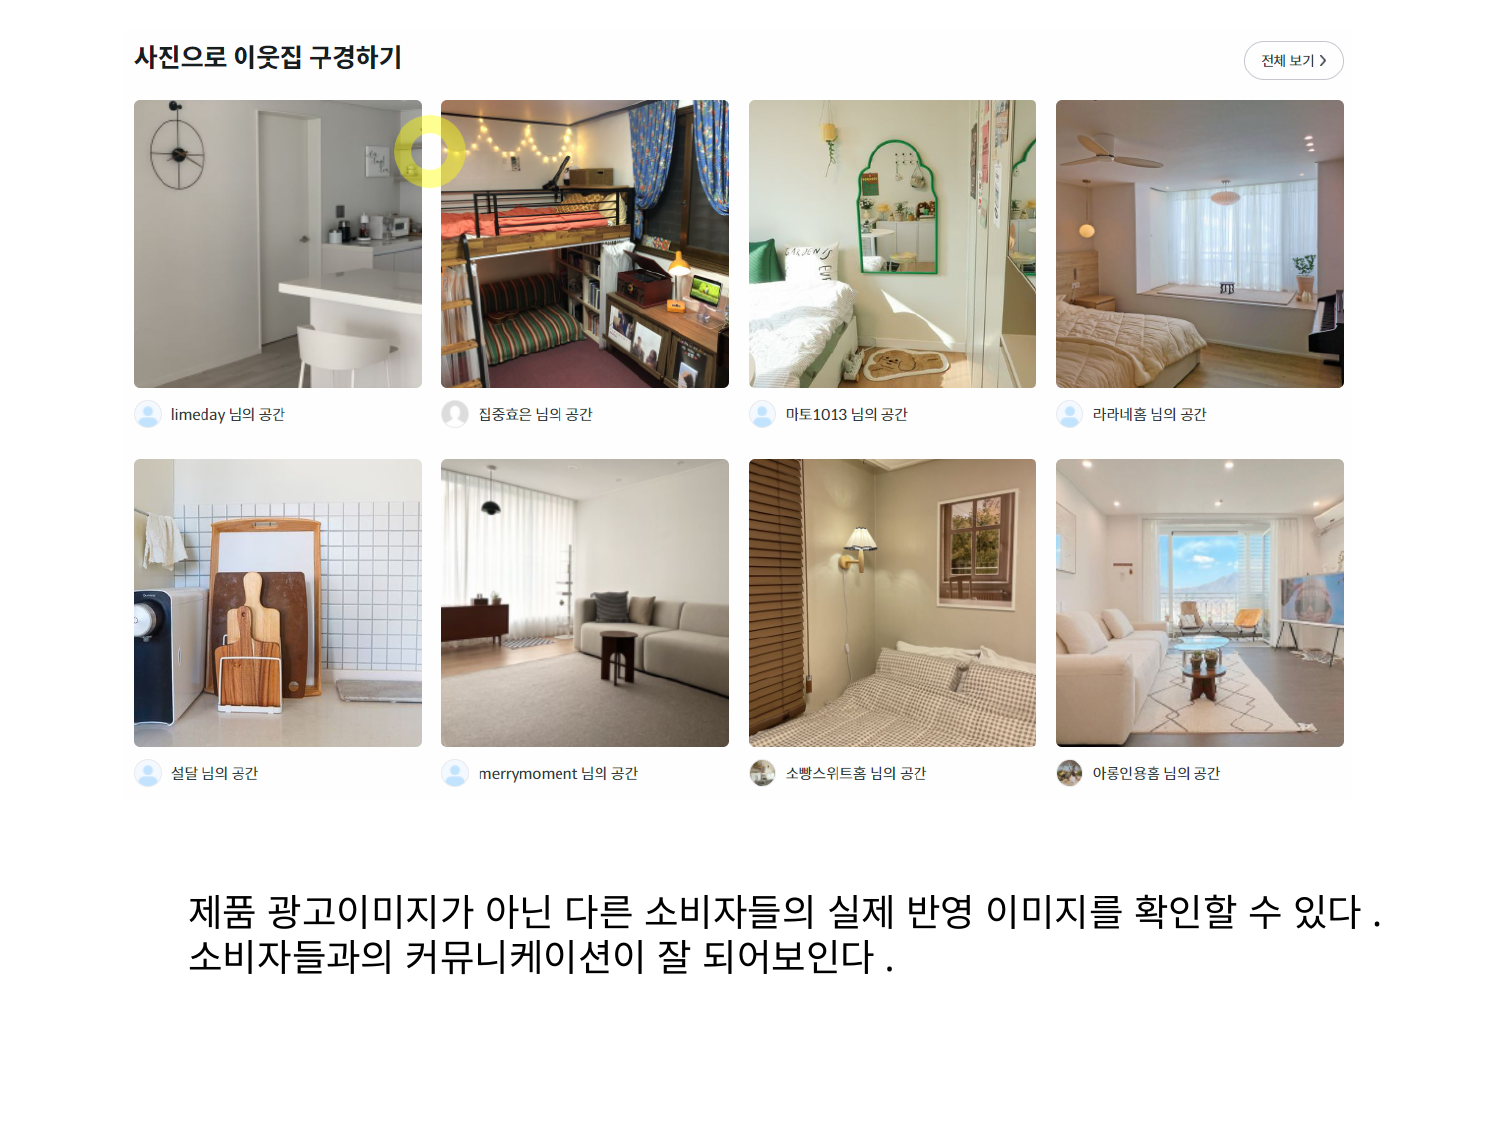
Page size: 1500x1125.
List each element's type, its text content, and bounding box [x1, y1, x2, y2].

picture [123, 30, 1353, 799]
text_box 제품 광고이미지가 아닌 다른 소비자들의 실제 반영 이미지를 확인할 수 있다. 소비자들과의 커뮤니케이션이 잘 되어보인다. [173, 881, 1398, 987]
